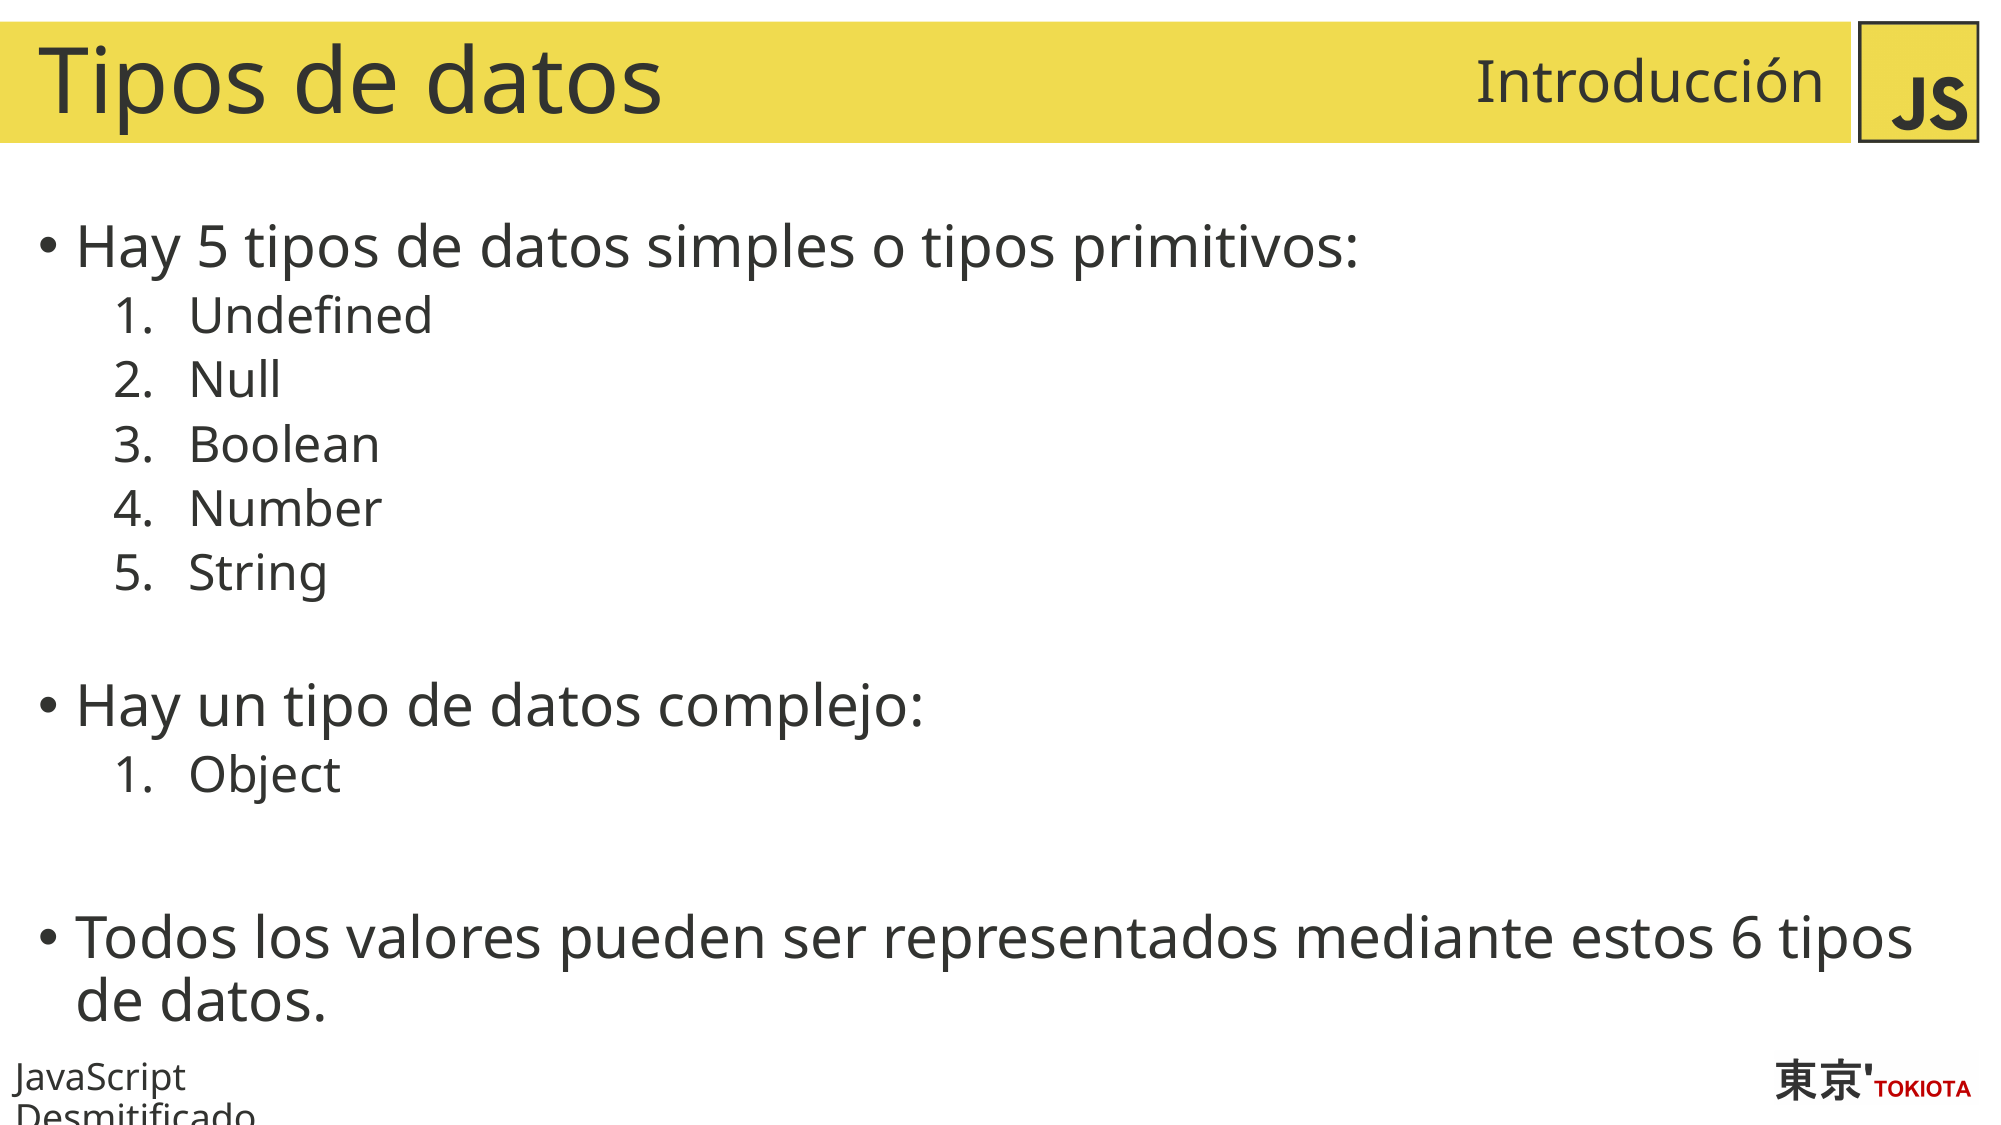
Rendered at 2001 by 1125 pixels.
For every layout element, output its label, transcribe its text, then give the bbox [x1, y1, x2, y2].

picture [1858, 21, 1980, 143]
list Hay 5 tipos de datos simples o tipos primitivos: Undefined Null Boolean Number String Hay un tipo de datos complejo: Object Todos los valores pueden ser representados mediante estos 6 tipos de datos. [23, 209, 1979, 1019]
picture [1774, 1050, 1979, 1105]
list Introducción [1368, 44, 1841, 139]
title Tipos de datos [23, 27, 1353, 139]
